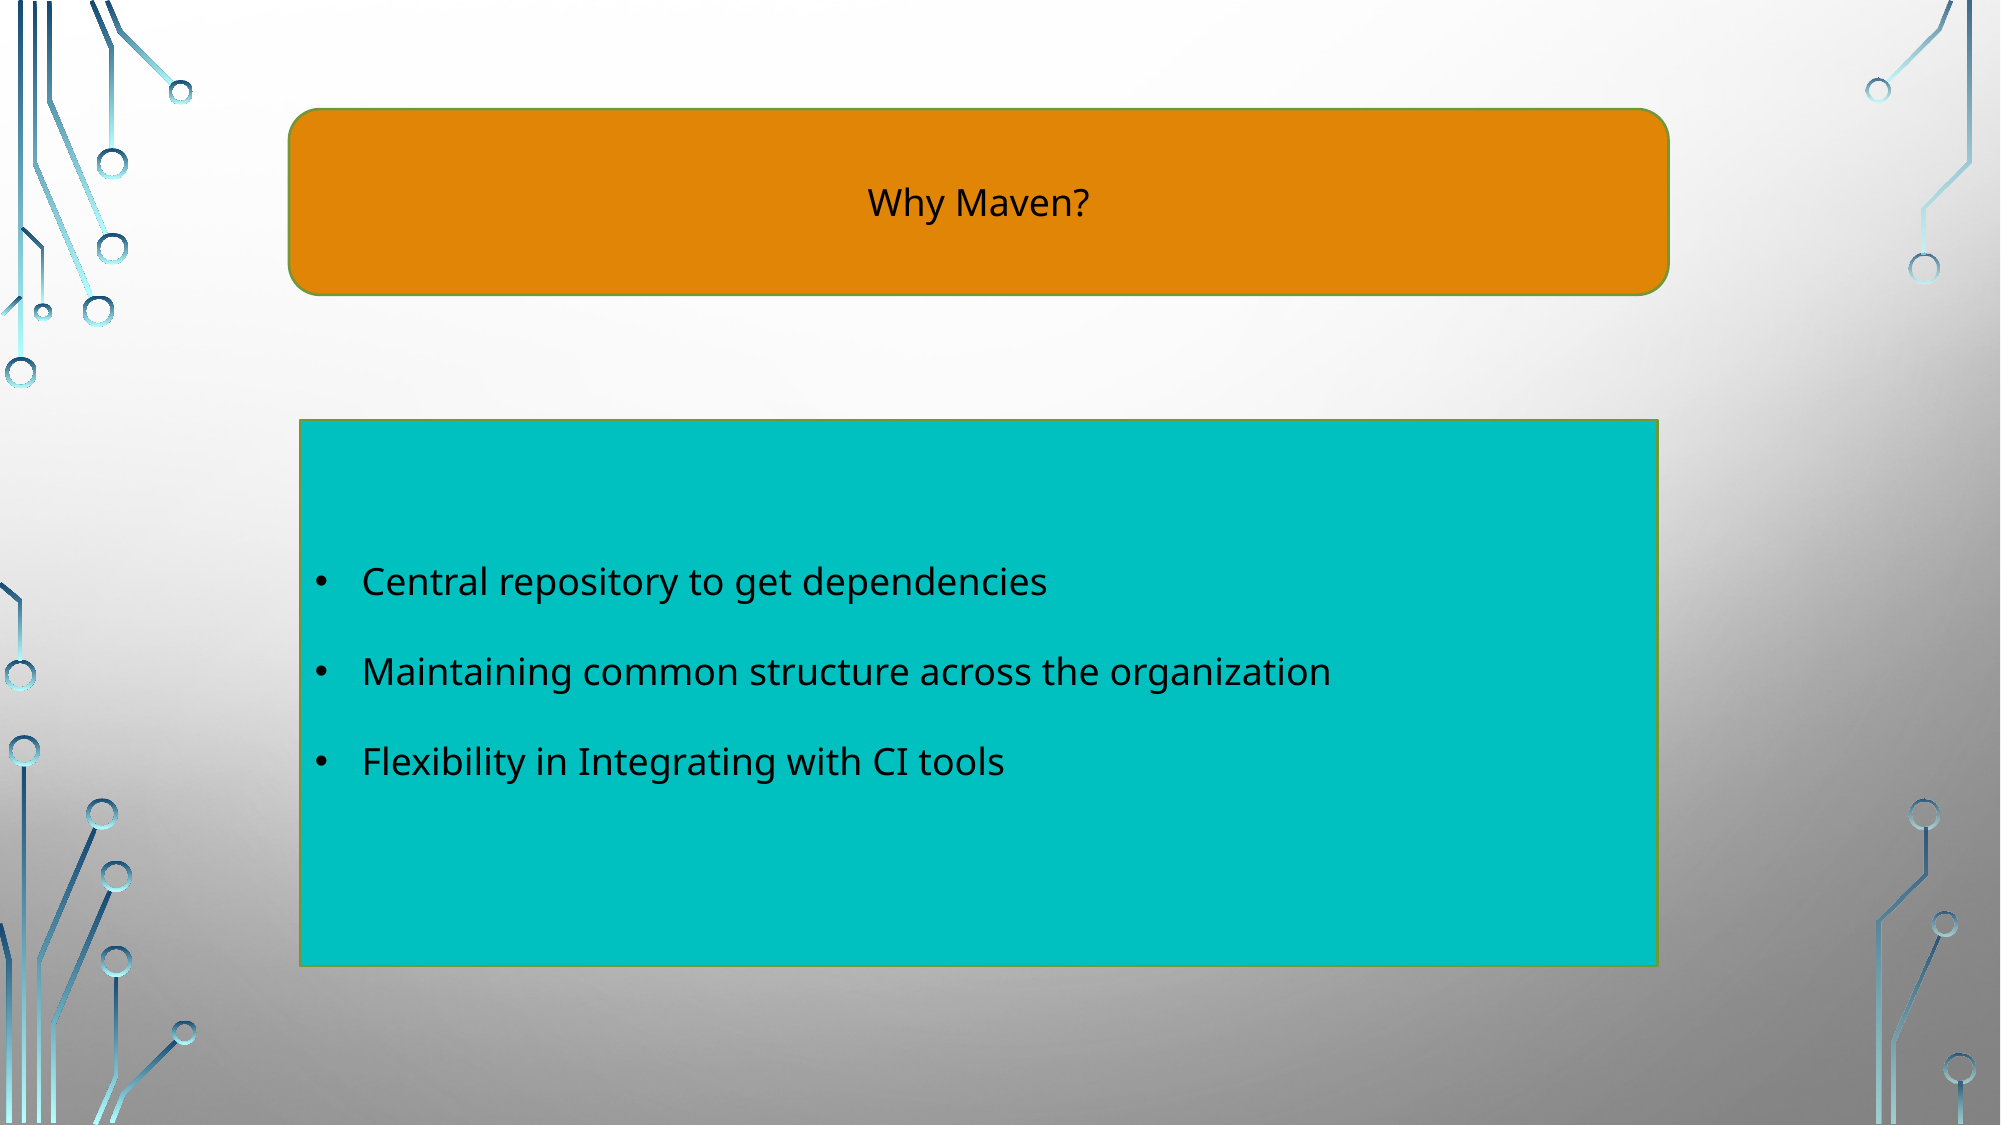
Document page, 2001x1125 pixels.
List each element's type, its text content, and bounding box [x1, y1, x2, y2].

text_box Why Maven? [287, 107, 1670, 297]
text_box Central repository to get dependencies Maintaining common structure across the organization Flexibility in Integrating with CI tools [299, 419, 1659, 967]
